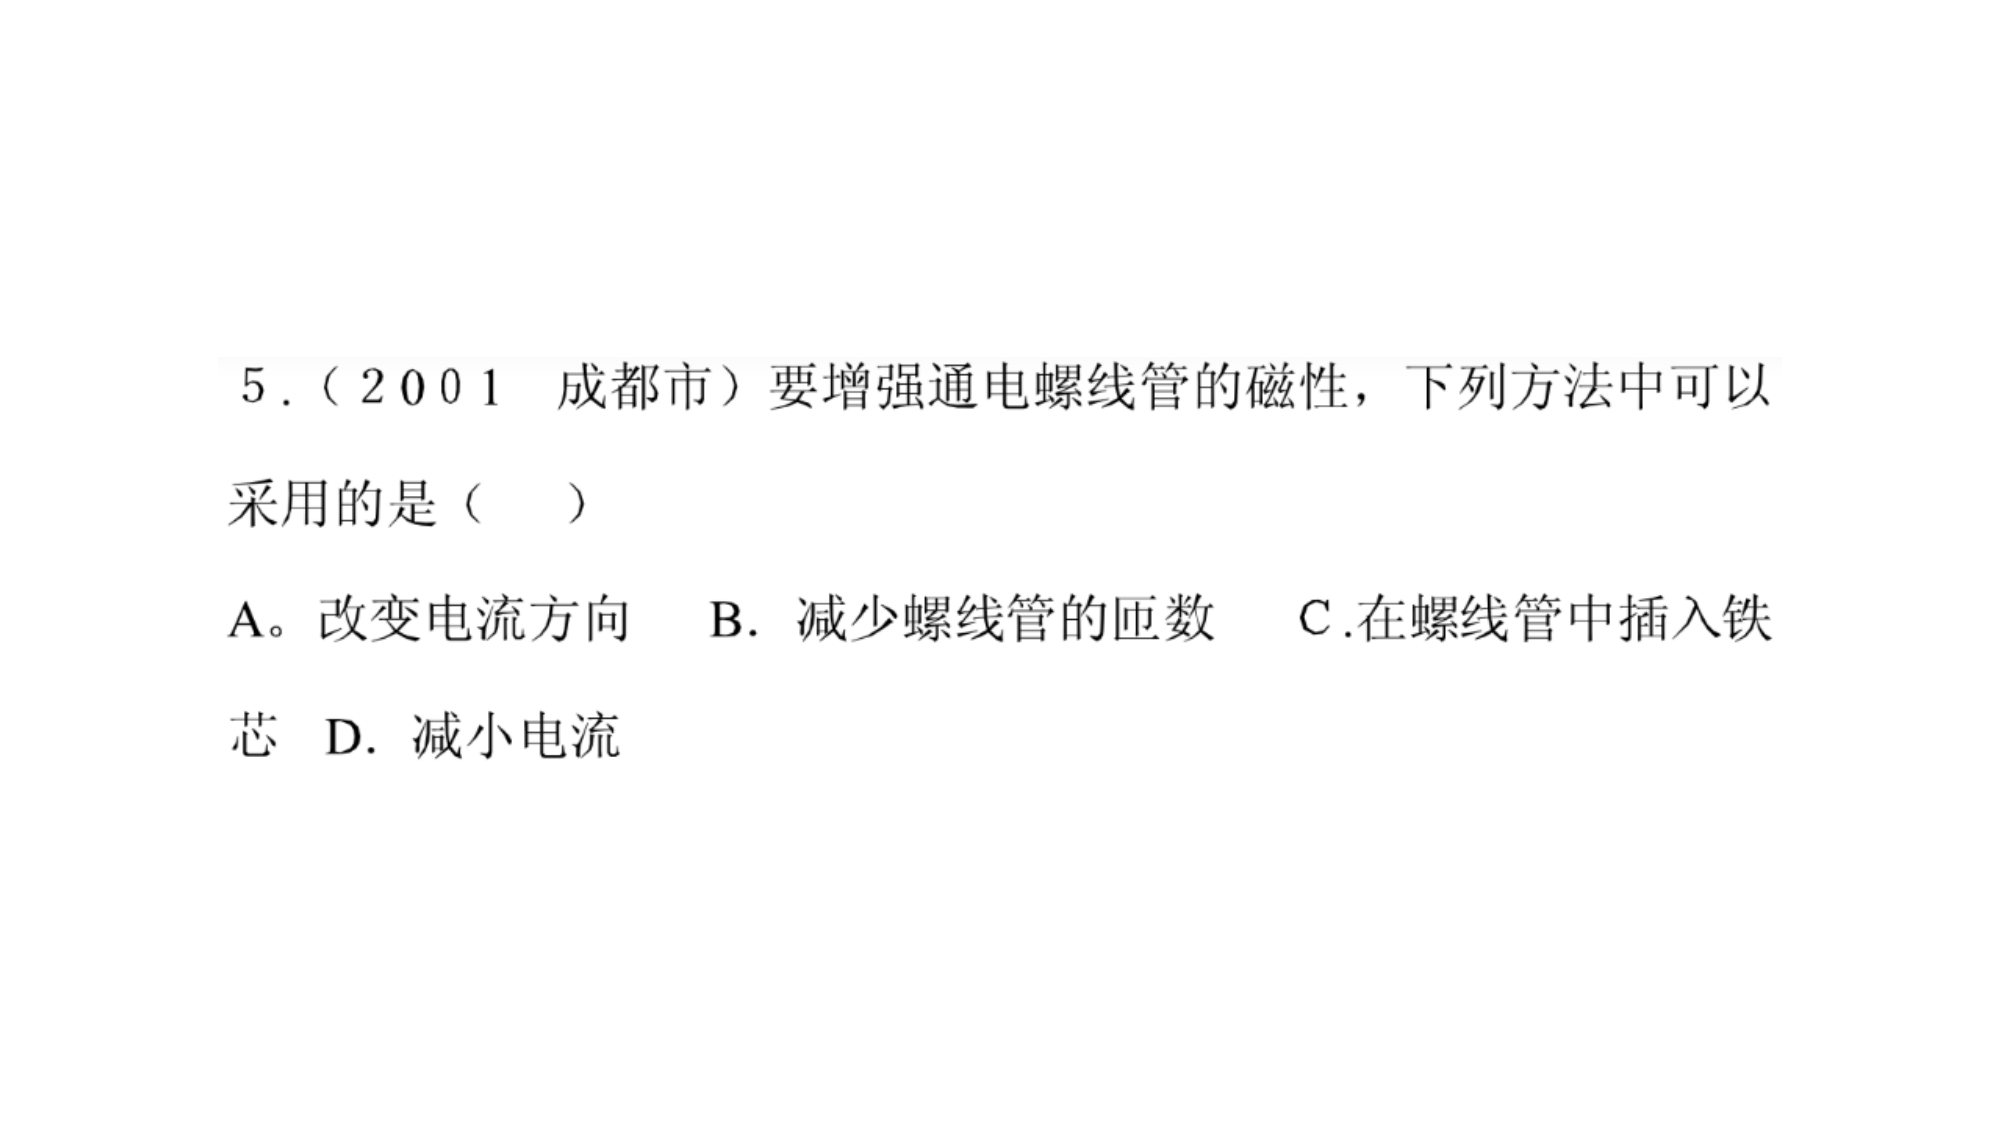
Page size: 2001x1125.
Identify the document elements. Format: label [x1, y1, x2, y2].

picture [218, 357, 1782, 768]
